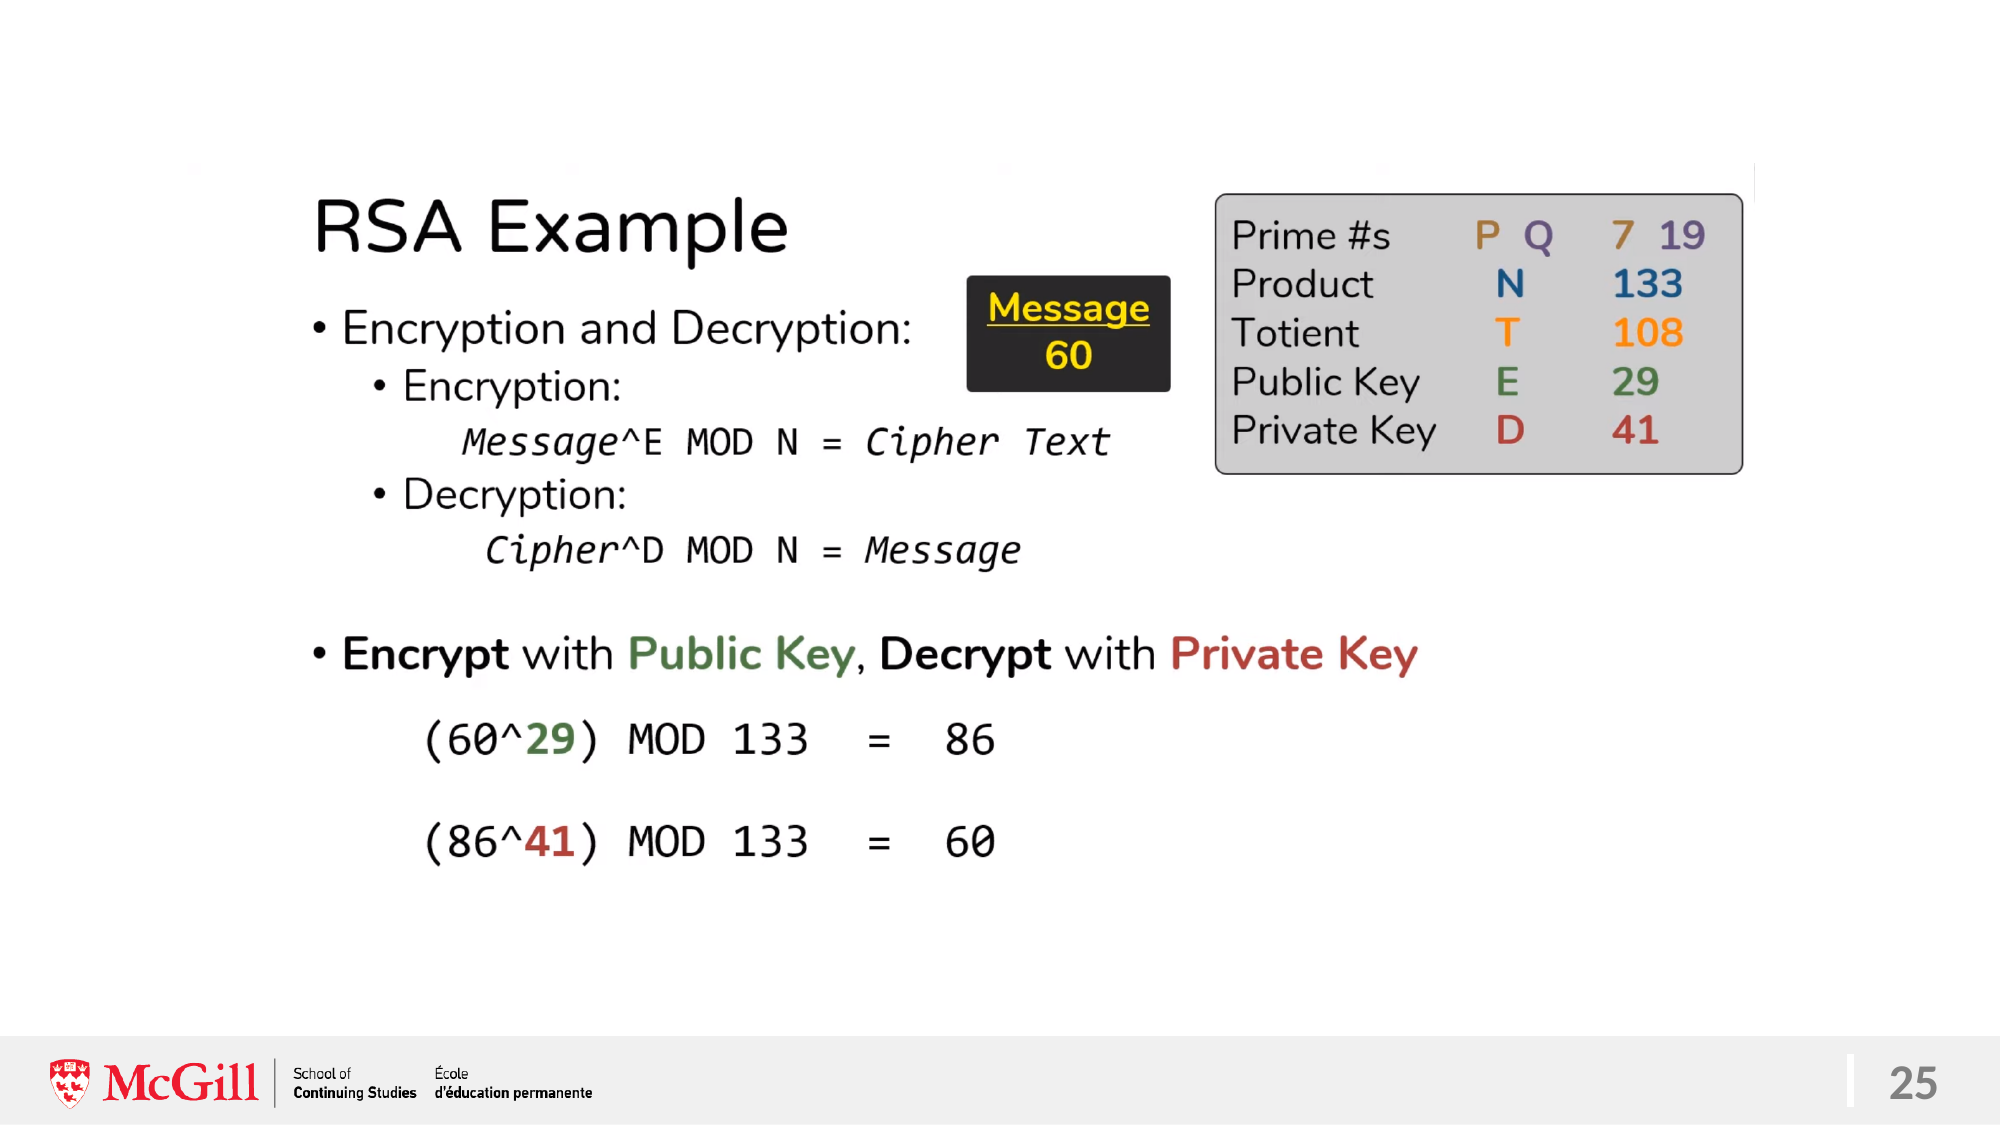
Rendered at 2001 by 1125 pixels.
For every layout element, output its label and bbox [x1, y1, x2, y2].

picture [50, 1058, 592, 1109]
list [187, 163, 1755, 962]
